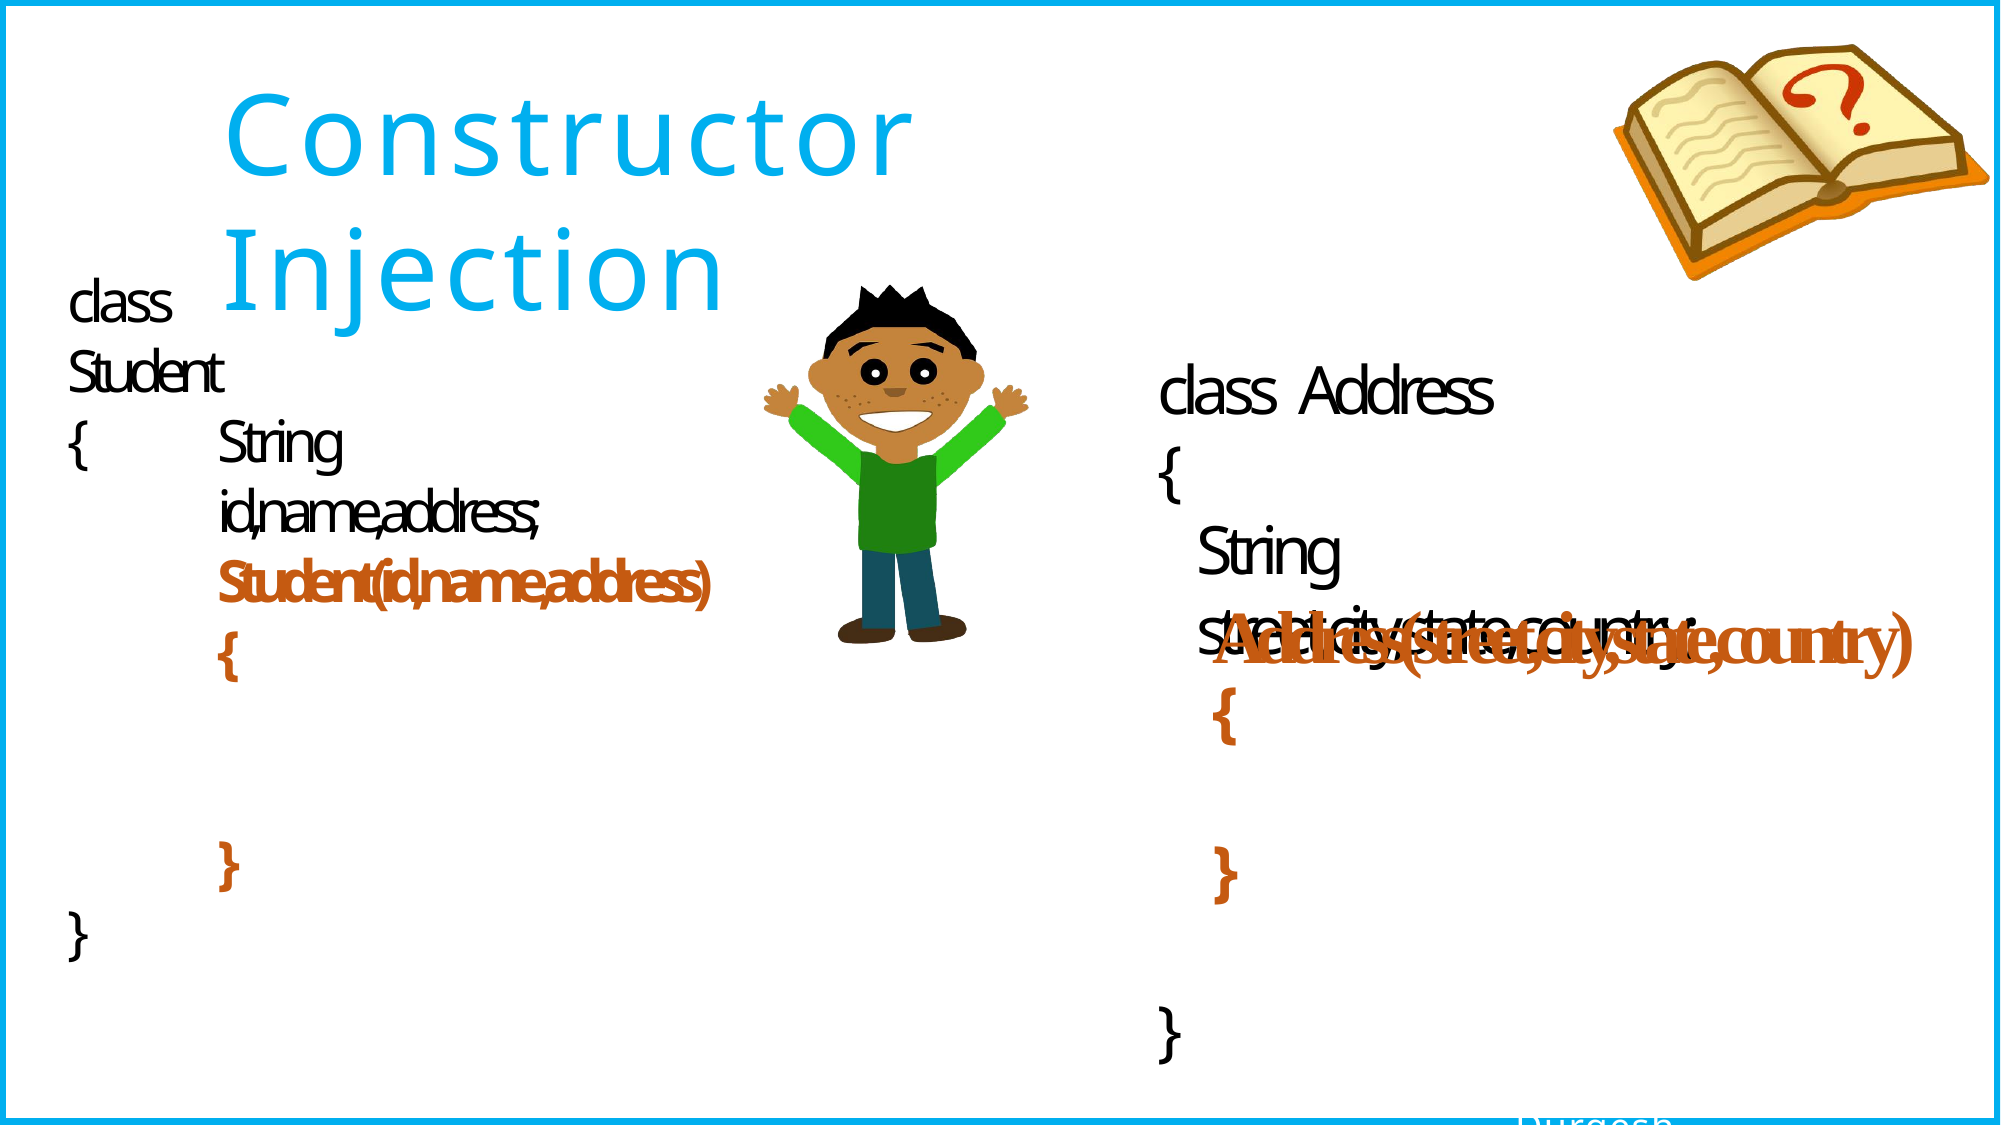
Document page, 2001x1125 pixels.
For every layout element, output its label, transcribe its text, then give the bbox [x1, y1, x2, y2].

text_box String id,name,address; [215, 402, 655, 542]
text_box } [1210, 826, 1240, 909]
picture [1612, 43, 1990, 281]
text_box Student(id,name,address) { [215, 542, 733, 686]
title Constructor Injection [220, 60, 1385, 333]
text_box Learncodewith Durgesh [1513, 1057, 1954, 1125]
text_box { [1210, 666, 1240, 749]
text_box } [1155, 985, 1183, 1068]
text_box class Address { String street,city,state,country; [1155, 345, 1863, 668]
text_box } [65, 892, 90, 965]
text_box class Student { [65, 262, 318, 475]
picture [762, 283, 1030, 645]
text_box Address(street,city,state,country) [1210, 586, 1998, 679]
text_box } [215, 823, 242, 896]
